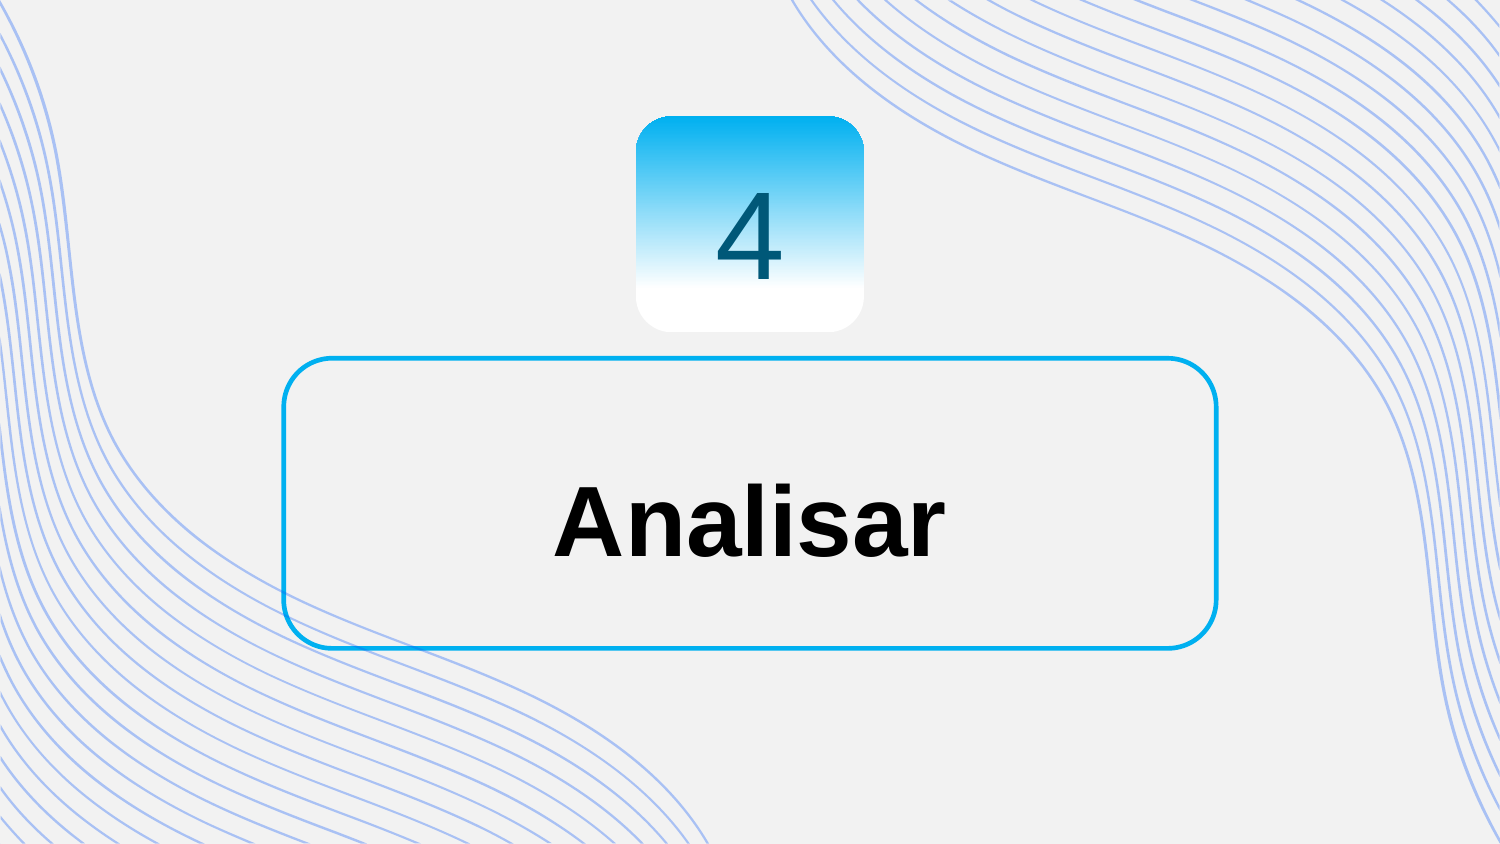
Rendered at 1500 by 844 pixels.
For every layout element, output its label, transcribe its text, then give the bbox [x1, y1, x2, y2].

title Analisar [351, 440, 1149, 579]
title 4 [657, 139, 843, 314]
